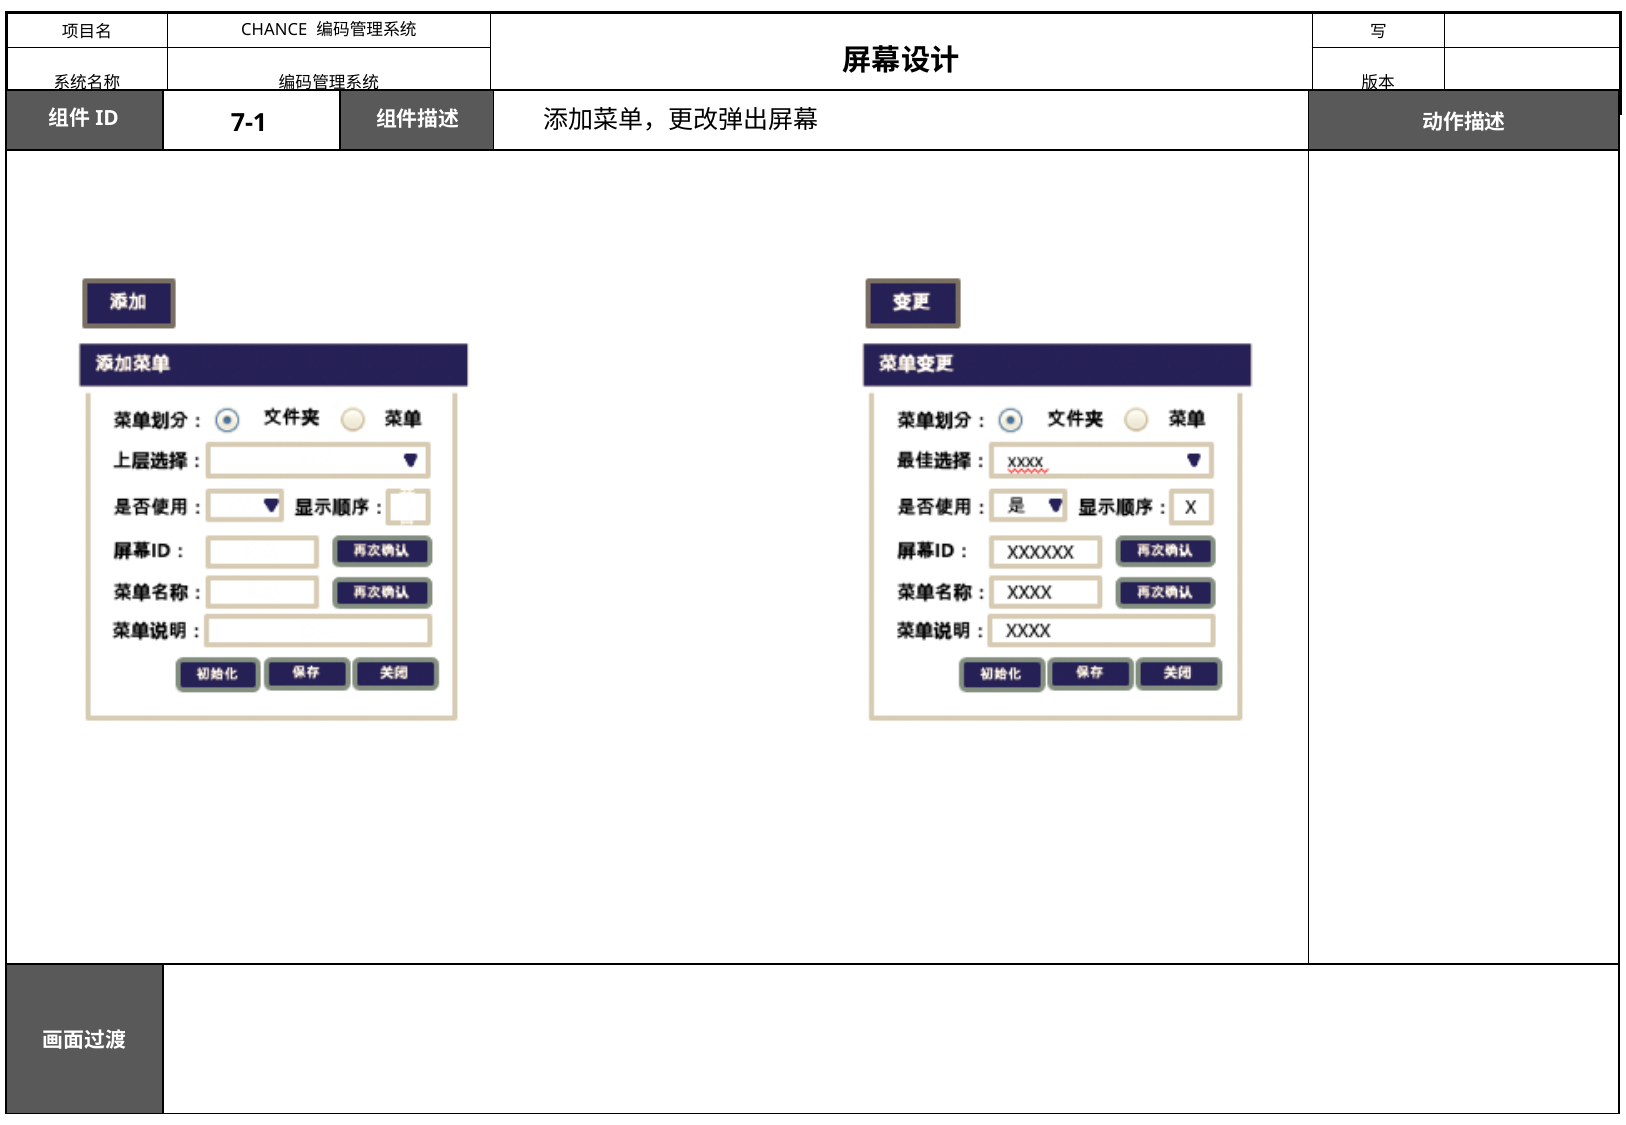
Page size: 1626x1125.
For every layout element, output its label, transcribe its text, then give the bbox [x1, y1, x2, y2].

text_box 7-1 [198, 98, 300, 144]
text_box 添加菜单，更改弹出屏幕 [528, 96, 1002, 141]
text_box 组件ID [0, 96, 189, 137]
text_box 组件描述 [306, 98, 529, 139]
picture [56, 266, 1261, 736]
